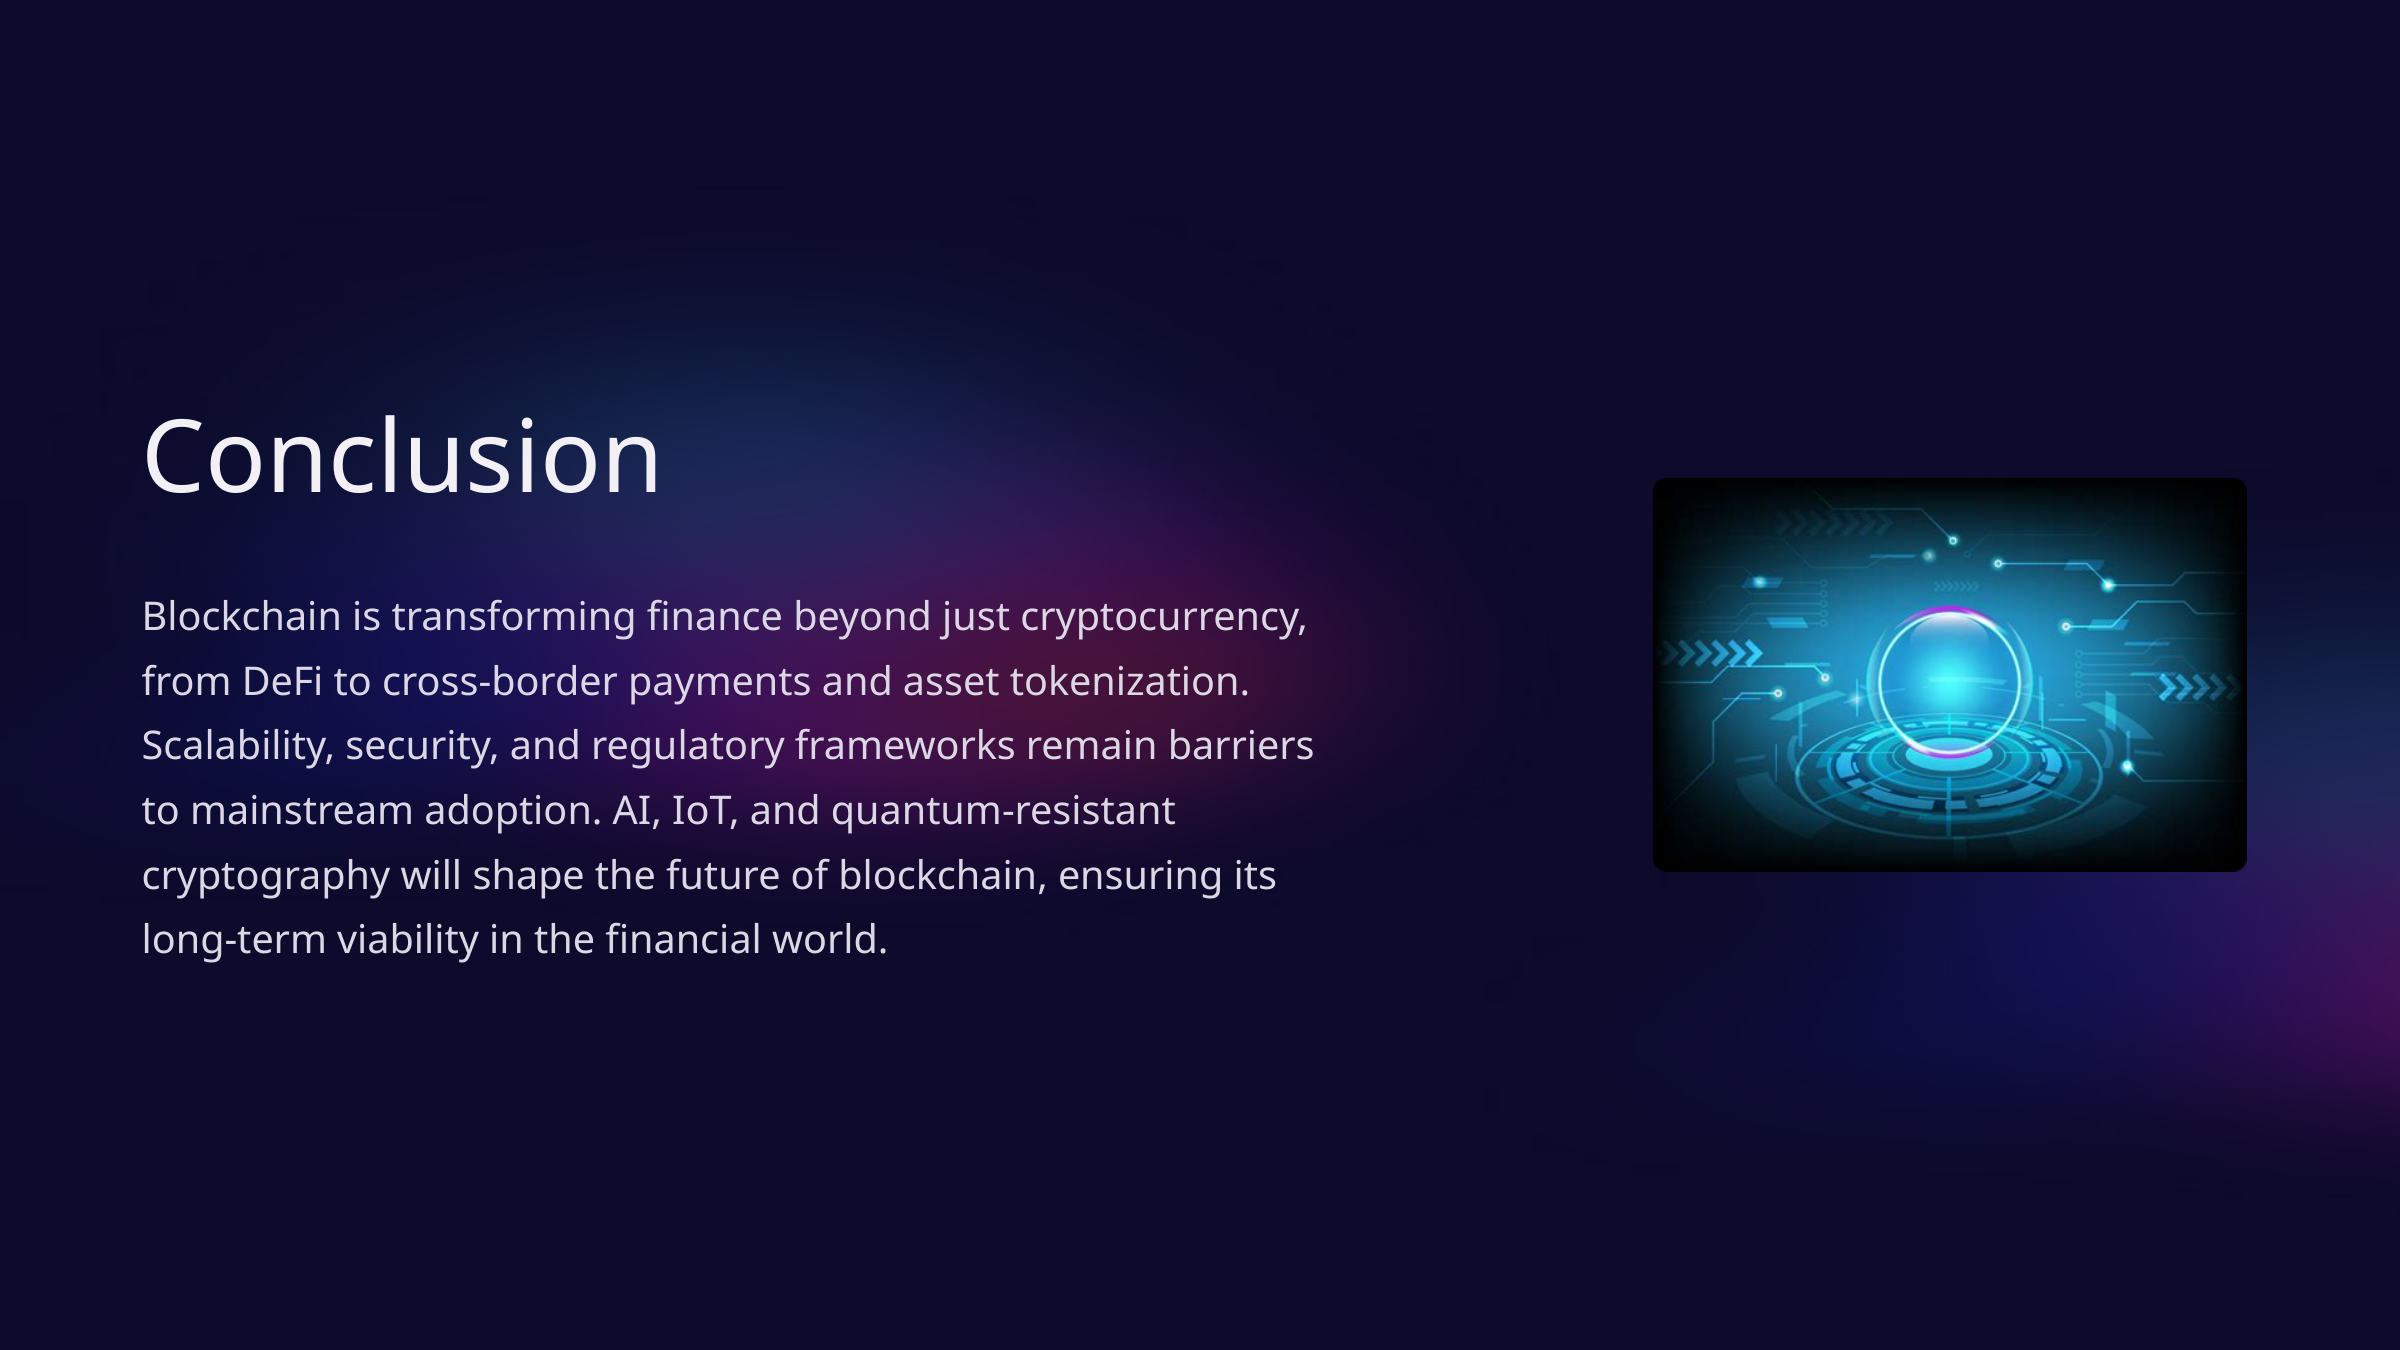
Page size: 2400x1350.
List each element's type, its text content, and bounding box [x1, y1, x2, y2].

text_box Blockchain is transforming finance beyond just cryptocurrency, from DeFi to cross-border payments and asset tokenization. Scalability, security, and regulatory frameworks remain barriers to mainstream adoption. AI, IoT, and quantum-resistant cryptography will shape the future of blockchain, ensuring its long-term viability in the financial world. [141, 574, 1359, 963]
text_box Conclusion [141, 386, 1155, 514]
picture [1499, 0, 2400, 1350]
